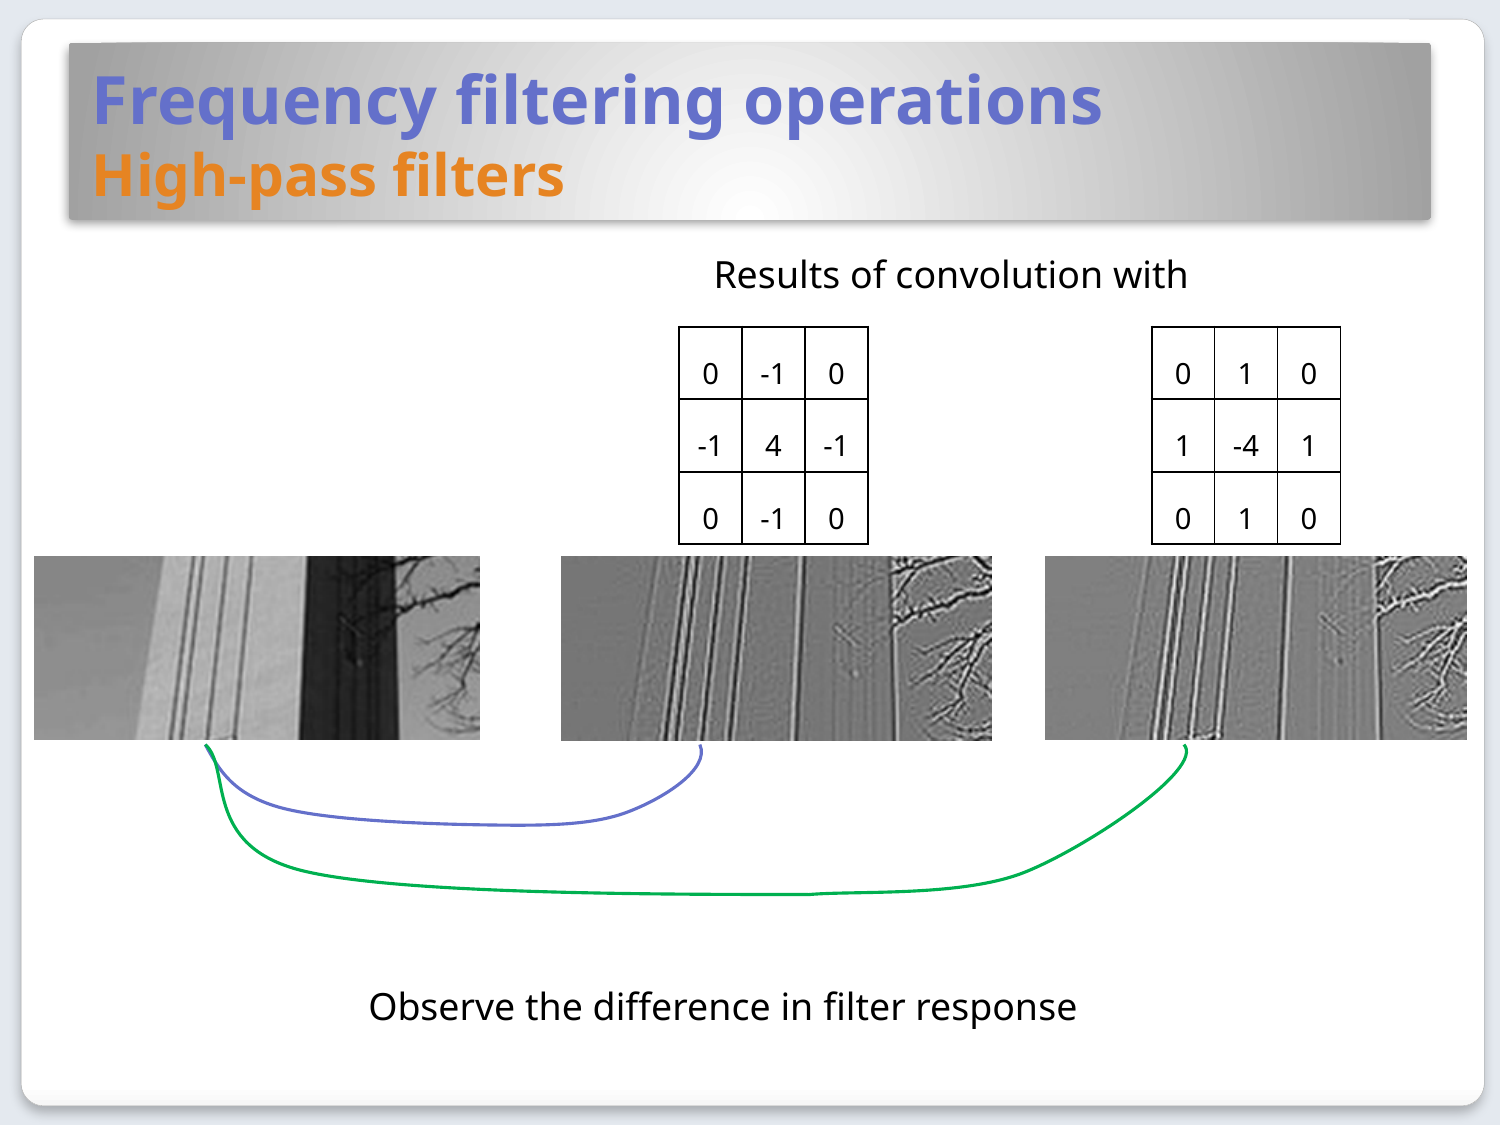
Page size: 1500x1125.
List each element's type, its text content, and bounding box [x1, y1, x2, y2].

table_header 0 [1153, 328, 1214, 398]
table_cell 0 [1278, 473, 1340, 543]
table_cell 1 [1278, 400, 1340, 471]
picture [1045, 556, 1467, 740]
table_cell -1 [743, 473, 804, 543]
table_cell -4 [1215, 400, 1277, 471]
table_header 0 [1278, 328, 1340, 398]
table_header 0 [680, 328, 741, 398]
table_cell 0 [1153, 473, 1214, 543]
table_cell 4 [743, 400, 804, 471]
picture [33, 556, 480, 740]
table_header 0 [806, 328, 867, 398]
title Frequency filtering operations High-pass filters [76, 42, 1420, 216]
table_header -1 [743, 328, 804, 398]
table_cell 1 [1215, 473, 1277, 543]
picture [560, 556, 992, 742]
table_header 1 [1215, 328, 1277, 398]
text_box Observe the difference in filter response [353, 975, 1094, 1036]
table_cell -1 [806, 400, 867, 471]
text_box Results of convolution with [698, 243, 1215, 304]
table_cell 1 [1153, 400, 1214, 471]
text_box [207, 744, 1190, 899]
table_cell 0 [680, 473, 741, 543]
table_cell 0 [806, 473, 867, 543]
table_cell -1 [680, 400, 741, 471]
footer [830, 1065, 1485, 1125]
